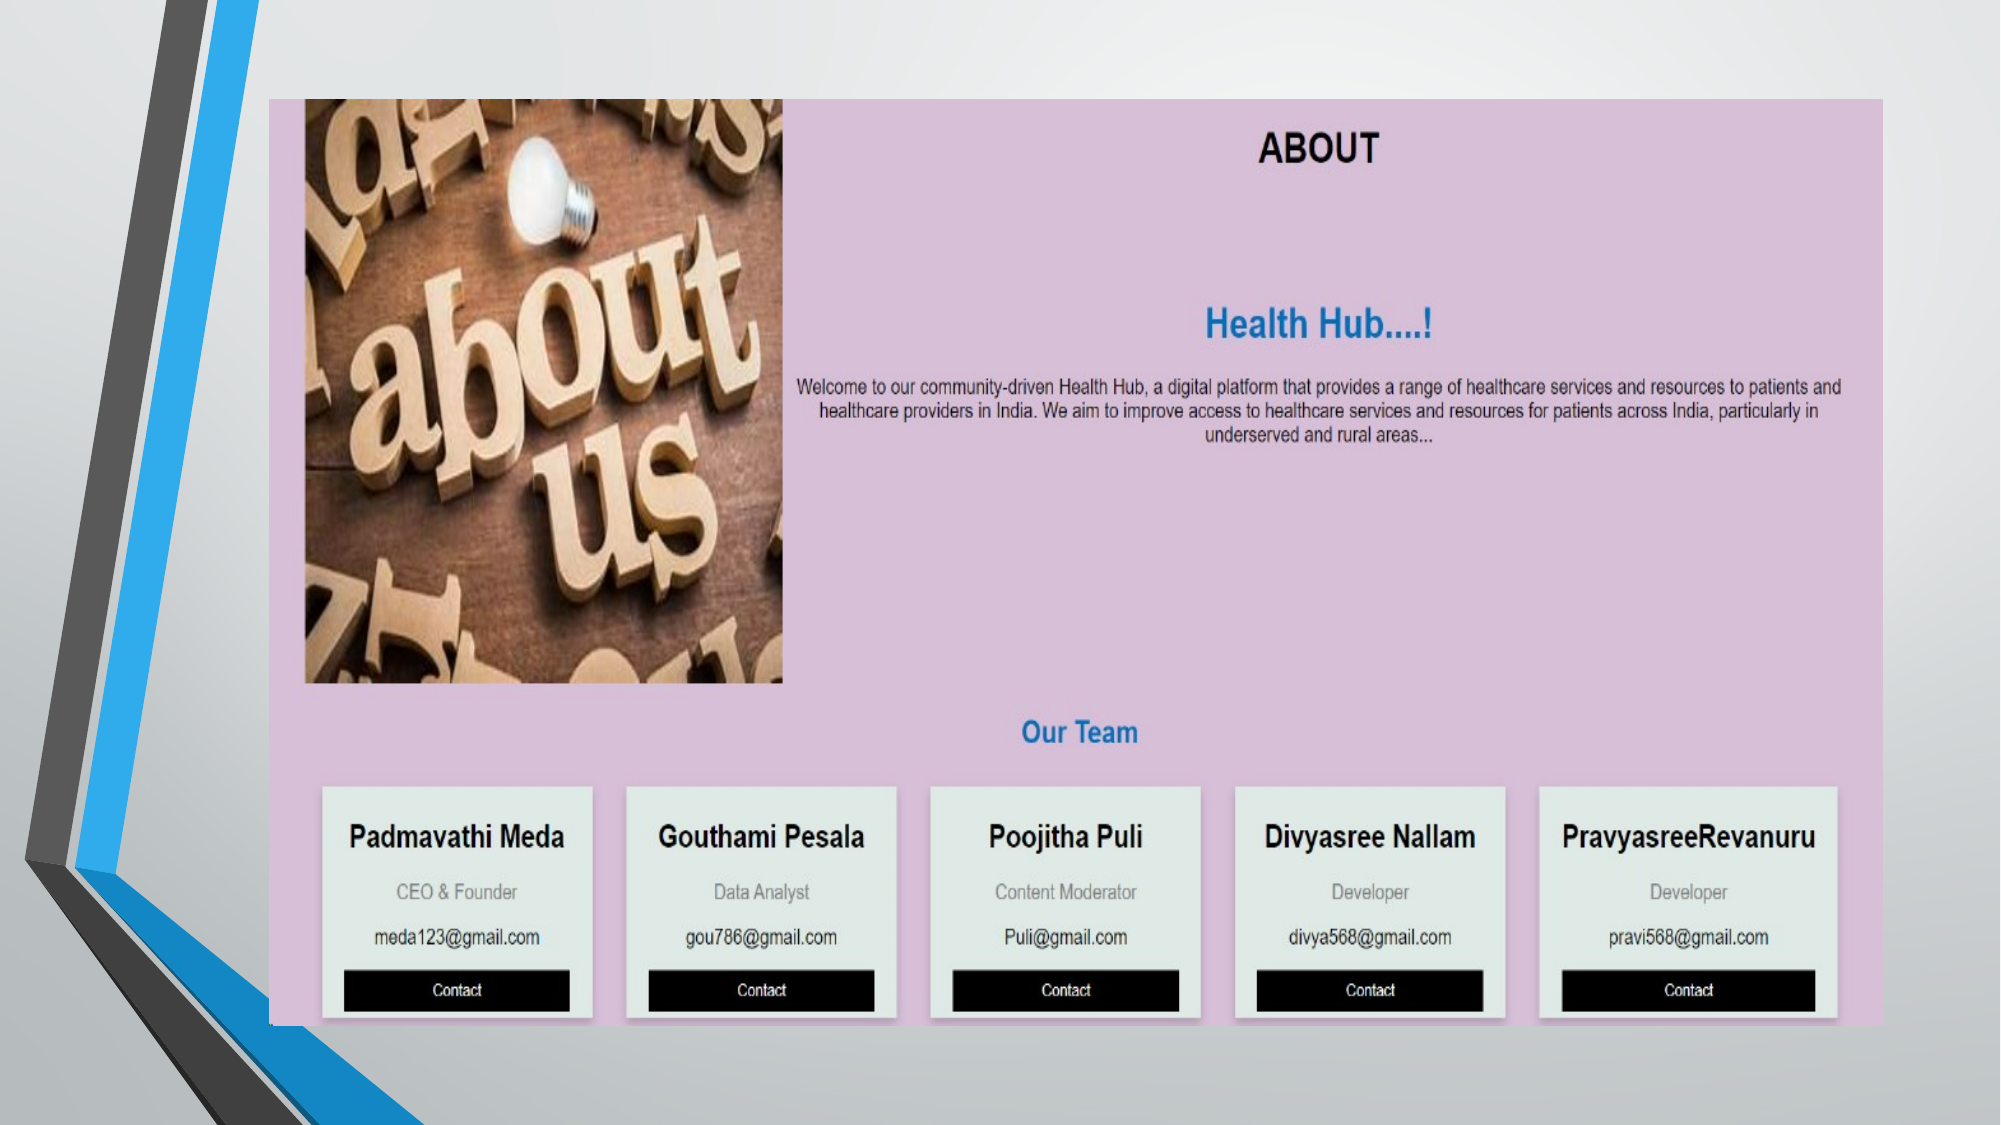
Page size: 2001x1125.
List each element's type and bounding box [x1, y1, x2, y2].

picture [269, 98, 1883, 1026]
